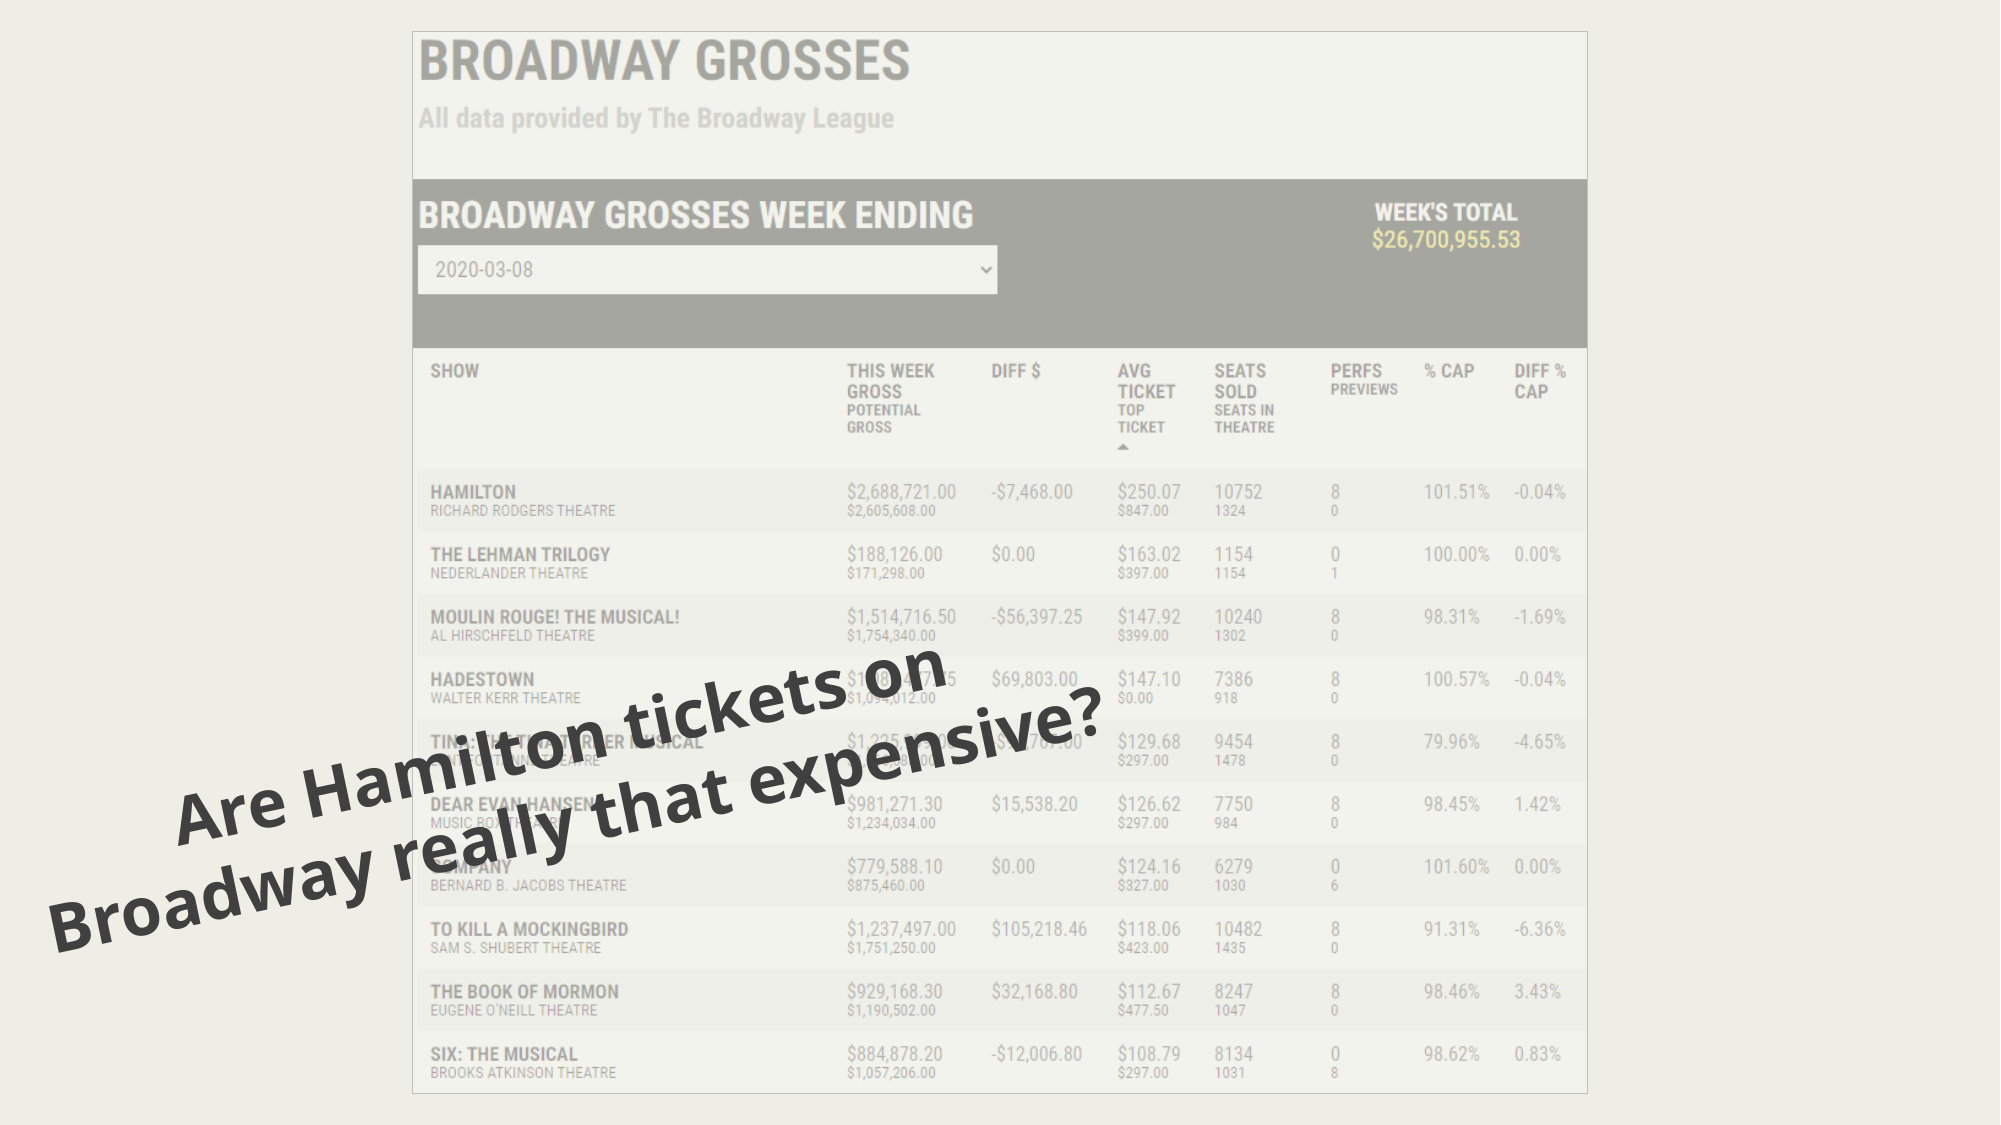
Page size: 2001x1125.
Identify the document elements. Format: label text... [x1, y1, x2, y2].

text_box Are Hamilton tickets on Broadway really that expensive? [0, 721, 412, 983]
picture [412, 31, 1588, 1094]
